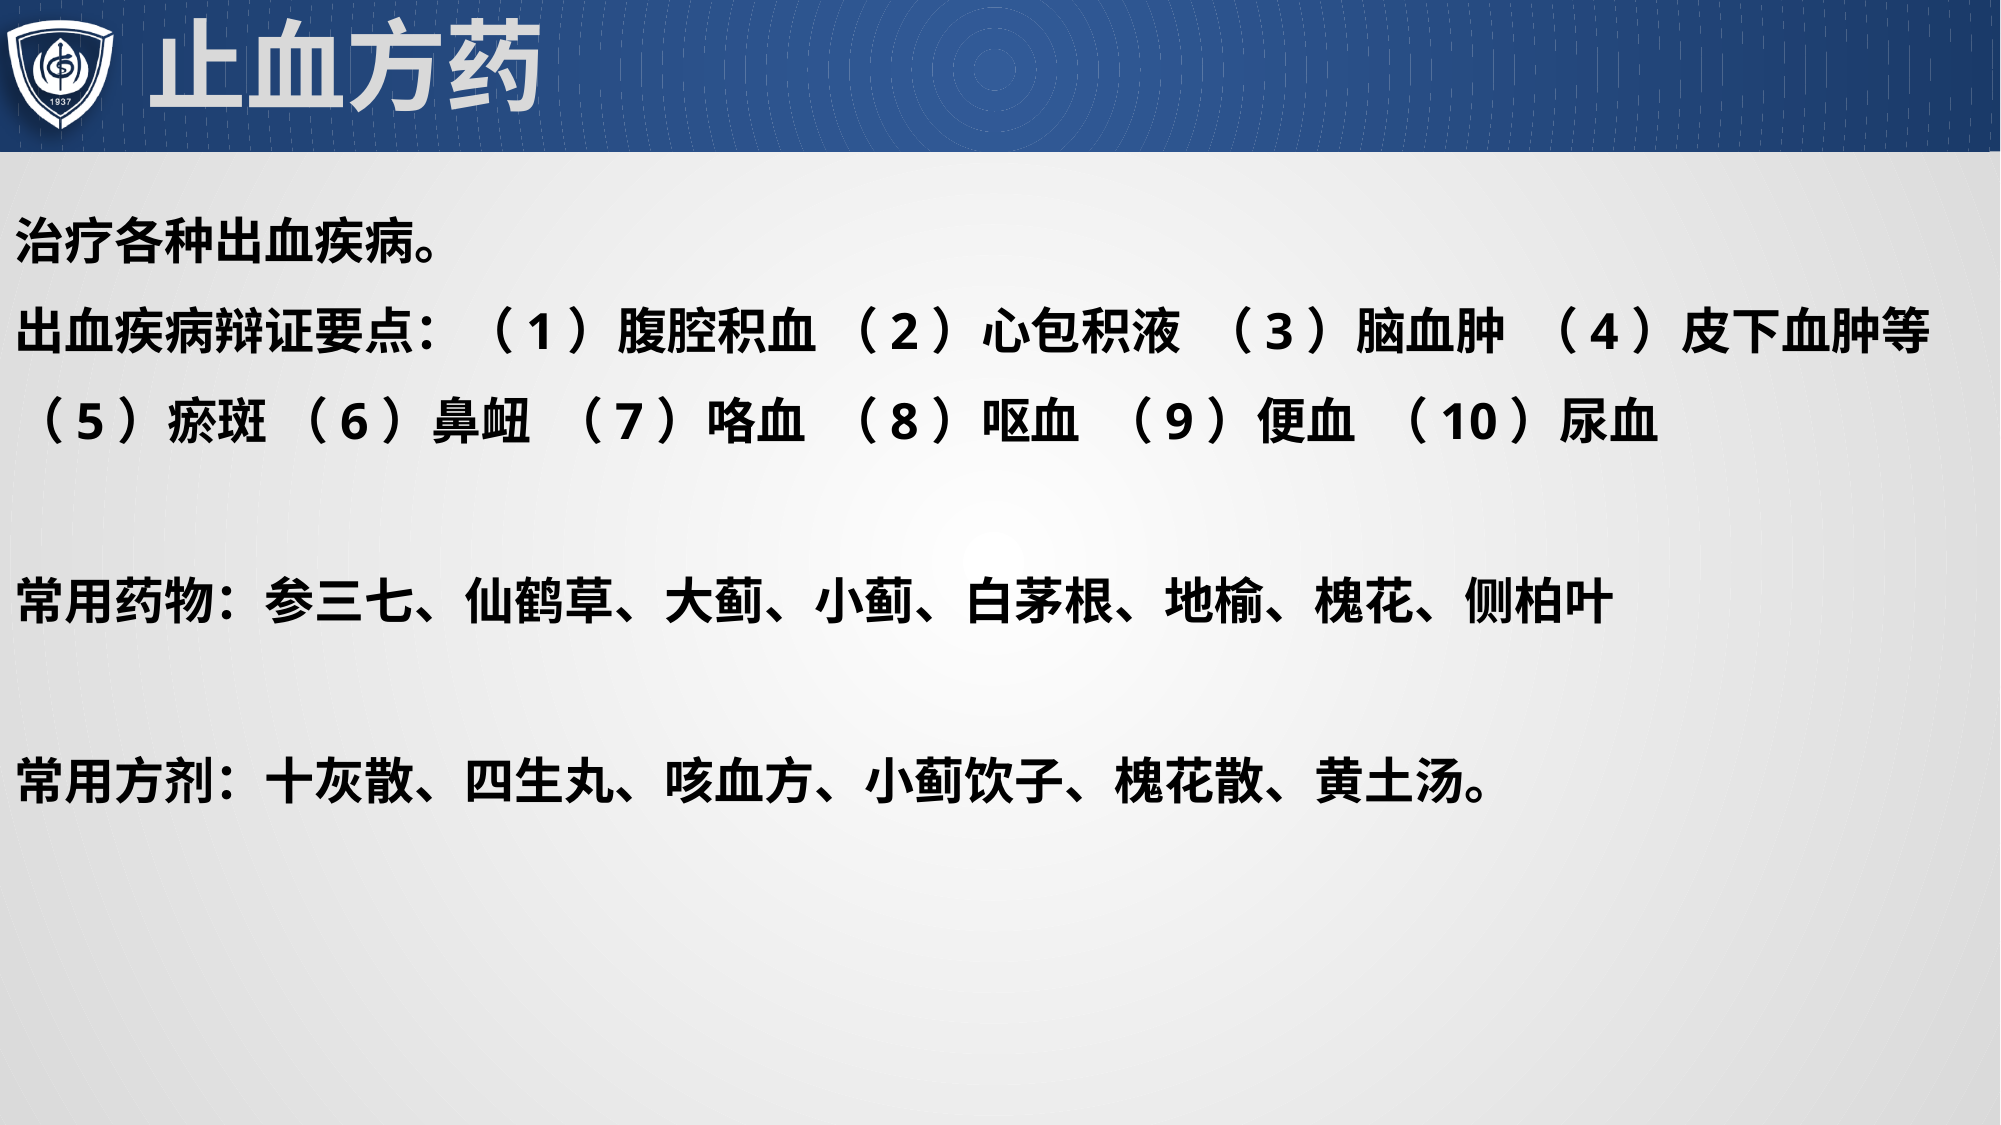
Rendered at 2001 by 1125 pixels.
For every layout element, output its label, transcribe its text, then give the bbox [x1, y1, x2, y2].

picture [0, 14, 119, 138]
text_box 治疗各种出血疾病。 出血疾病辩证要点：（1）腹腔积血 （2）心包积液 （3）脑血肿 （4）皮下血肿等 （5）瘀斑 （6）鼻衄 （7）咯血 （8）呕血 （9）便血 （10）尿血 常用药物：参三七、仙鹤草、大蓟、小蓟、白茅根、地榆、槐花、侧柏叶 常用方剂：十灰散、四生丸、咳血方、小蓟饮子、槐花散、黄土汤。 [0, 171, 1978, 817]
title 止血方药 [130, 0, 2000, 152]
